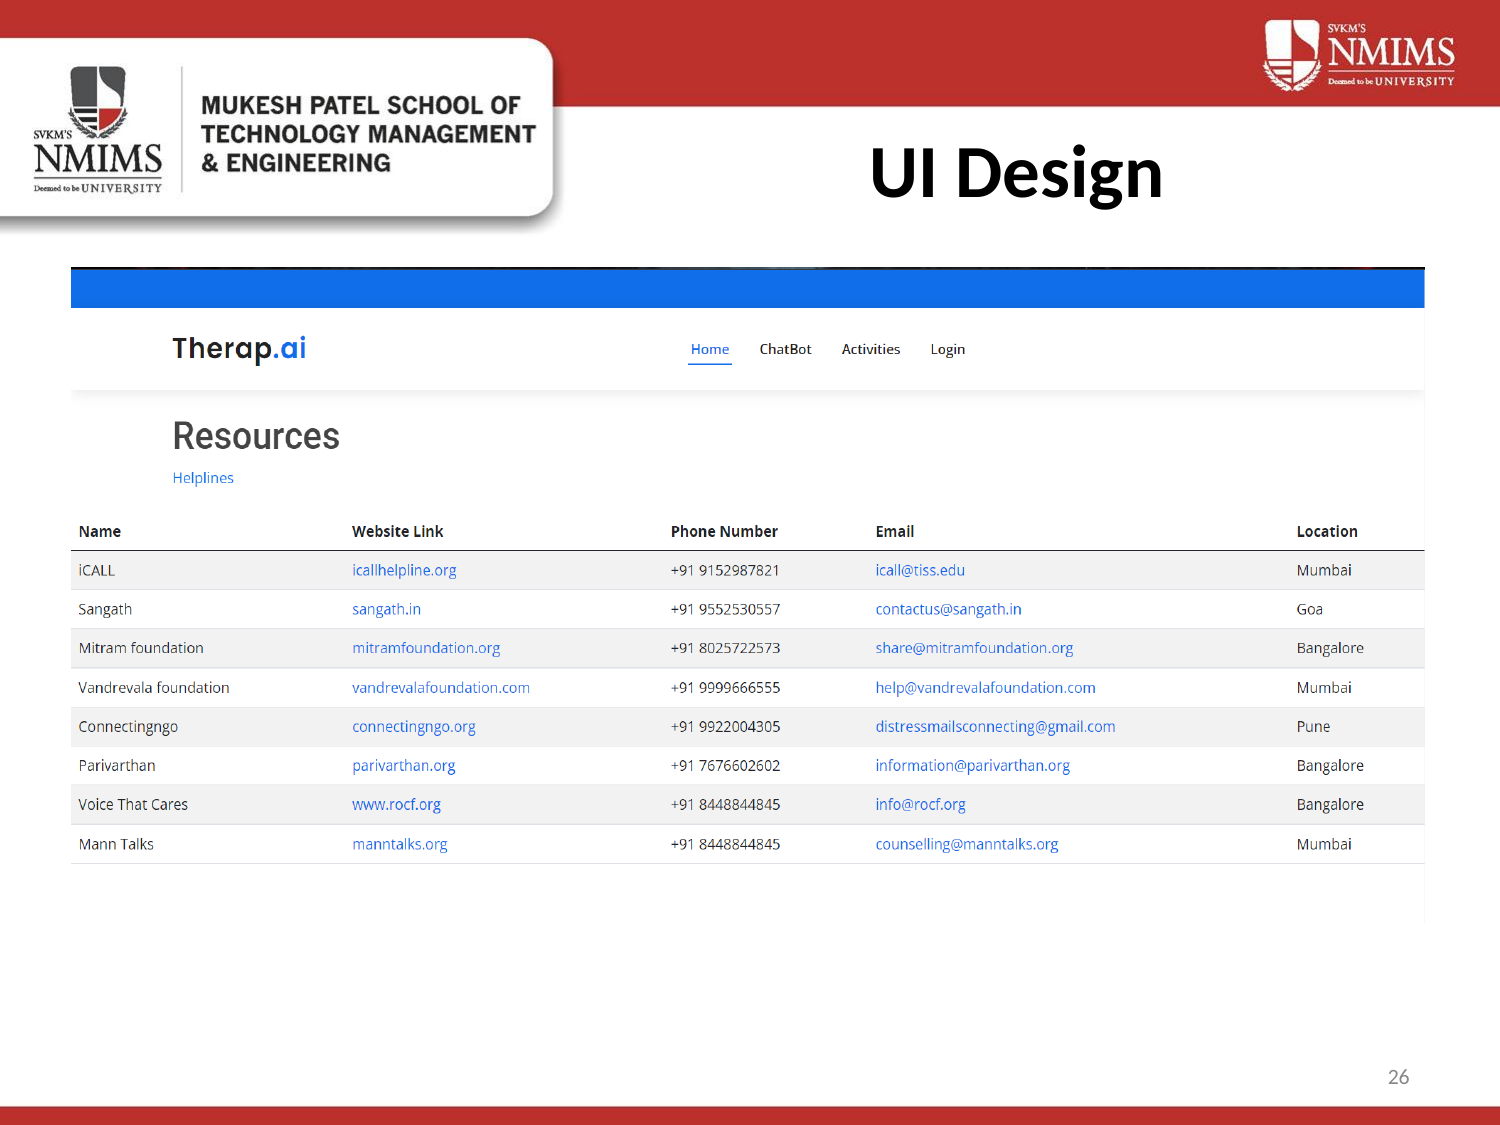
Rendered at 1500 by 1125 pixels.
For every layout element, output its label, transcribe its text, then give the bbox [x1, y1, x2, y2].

picture [0, 0, 1500, 1125]
slide_number 26 [1074, 1045, 1425, 1106]
title UI Design [559, 92, 1475, 243]
